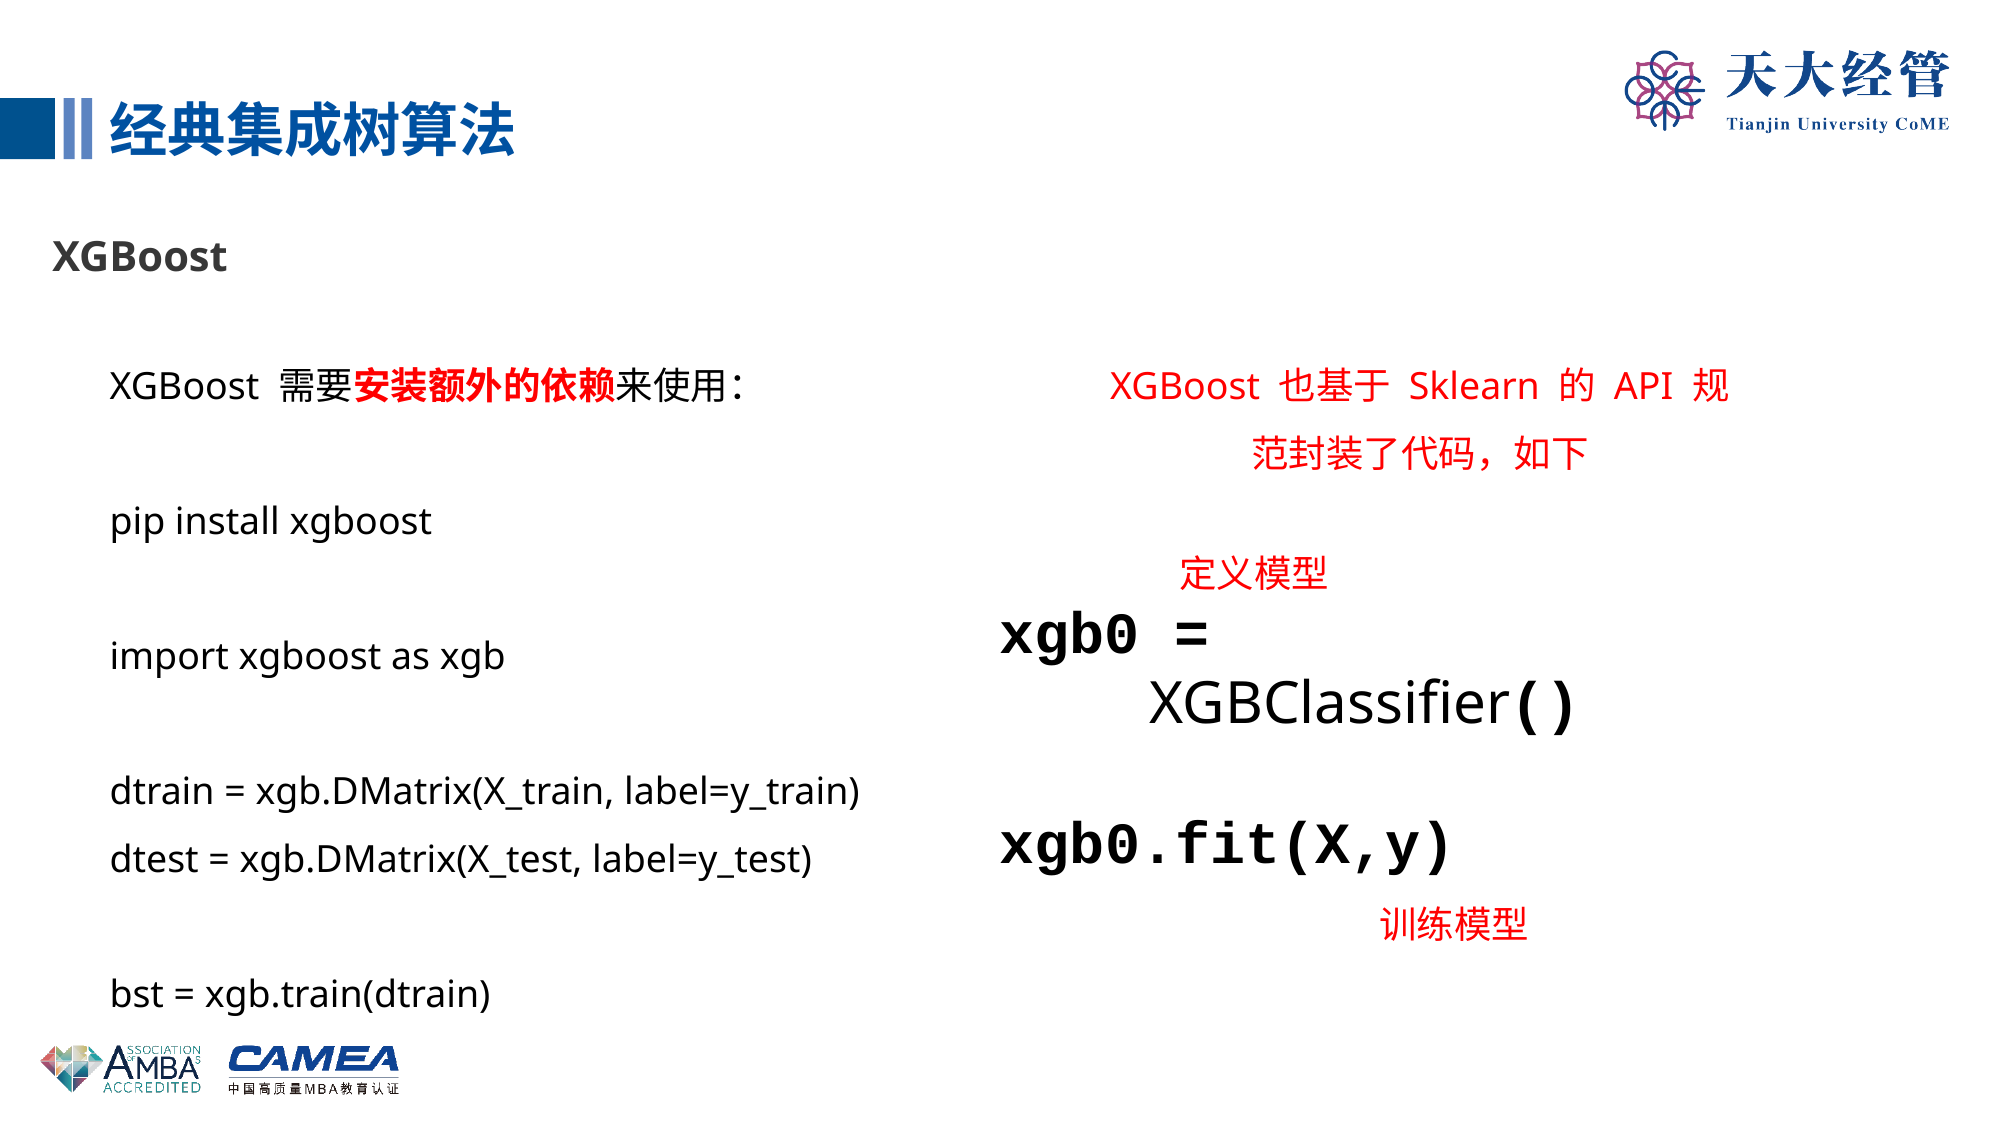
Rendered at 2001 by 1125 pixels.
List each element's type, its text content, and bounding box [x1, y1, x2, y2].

text_box [0, 97, 56, 160]
text_box 经典集成树算法 [94, 85, 664, 171]
text_box [80, 97, 93, 160]
text_box XGBoost 也基于 Sklearn 的 API 规范封装了代码，如下 [1088, 332, 1751, 482]
text_box XGBoost 需要安装额外的依赖来使用： pip install xgboost import xgboost as xgb dtrain = xgb.DMatrix(X_train, label=y_train) dtest = xgb.DMatrix(X_test, label=y_test) bst = xgb.train(dtrain) [94, 332, 911, 1022]
text_box XGBoost [37, 196, 837, 287]
text_box 定义模型 [1151, 520, 1358, 603]
picture [0, 1014, 502, 1125]
picture [1573, 0, 2000, 292]
text_box 训练模型 [1357, 871, 1552, 954]
text_box xgb0 = XGBClassifier() xgb0.fit(X,y) [999, 594, 2000, 876]
text_box [63, 97, 76, 160]
